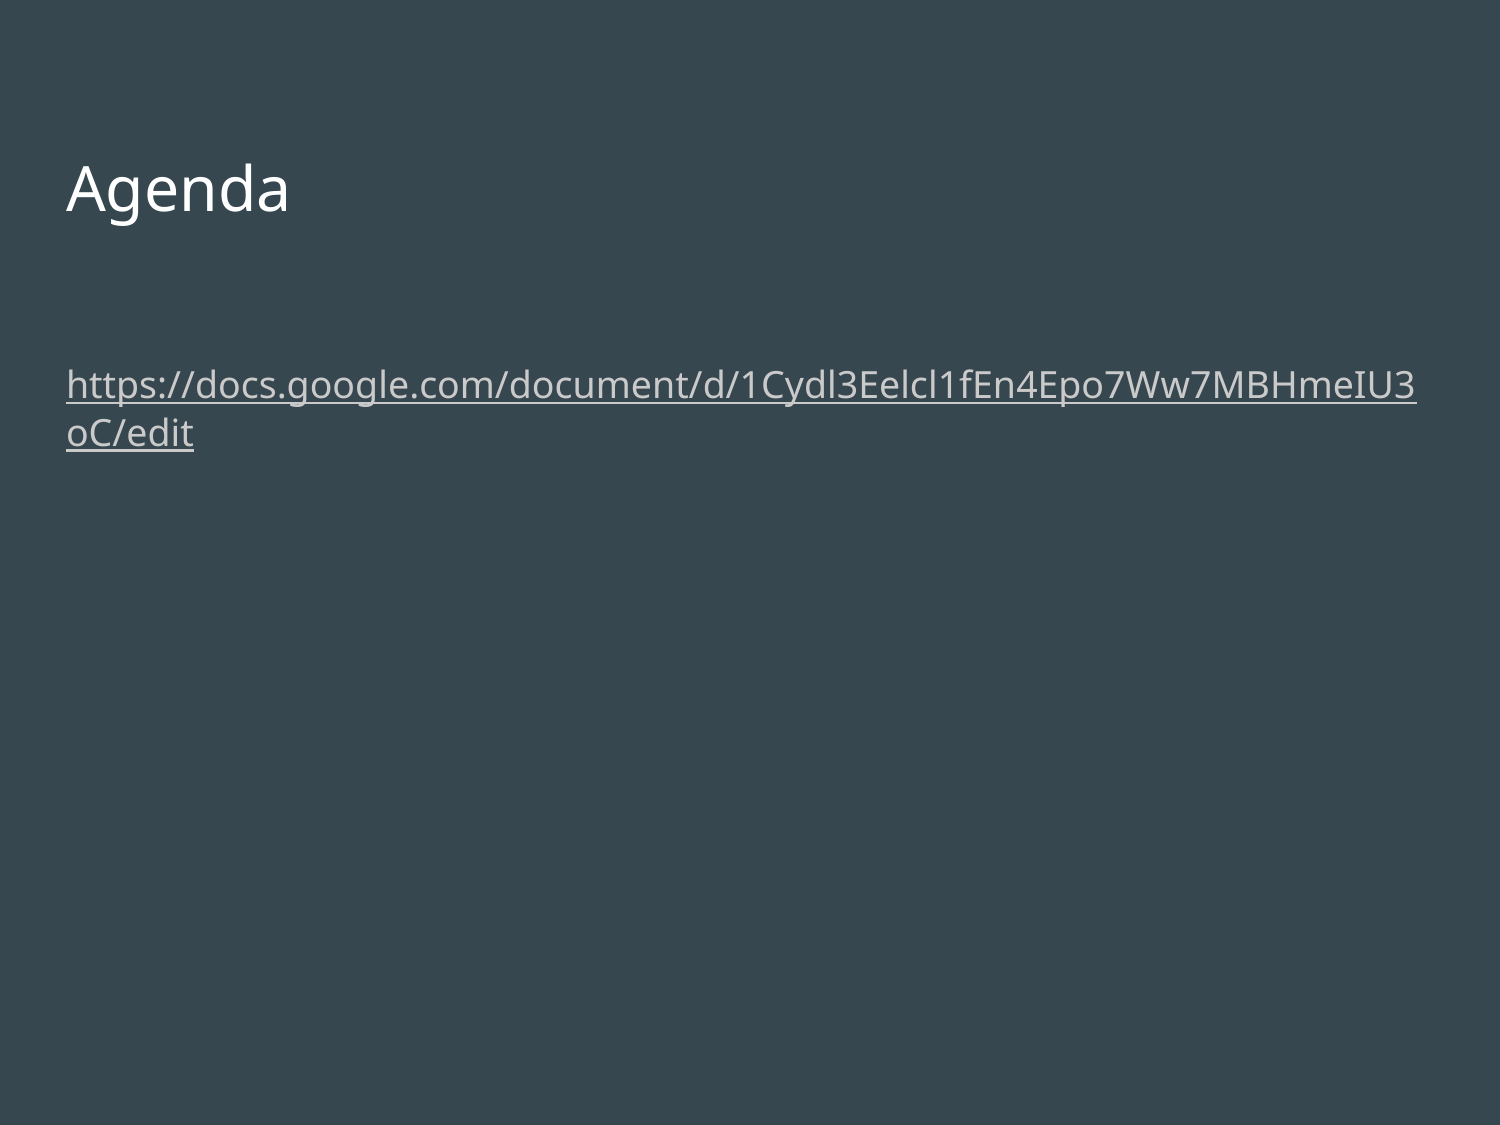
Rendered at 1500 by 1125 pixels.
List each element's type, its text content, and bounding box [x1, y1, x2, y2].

list https://docs.google.com/document/d/1Cydl3Eelcl1fEn4Epo7Ww7MBHmeIU3oC/edit [51, 336, 1449, 1125]
title Agenda [51, 129, 1449, 297]
